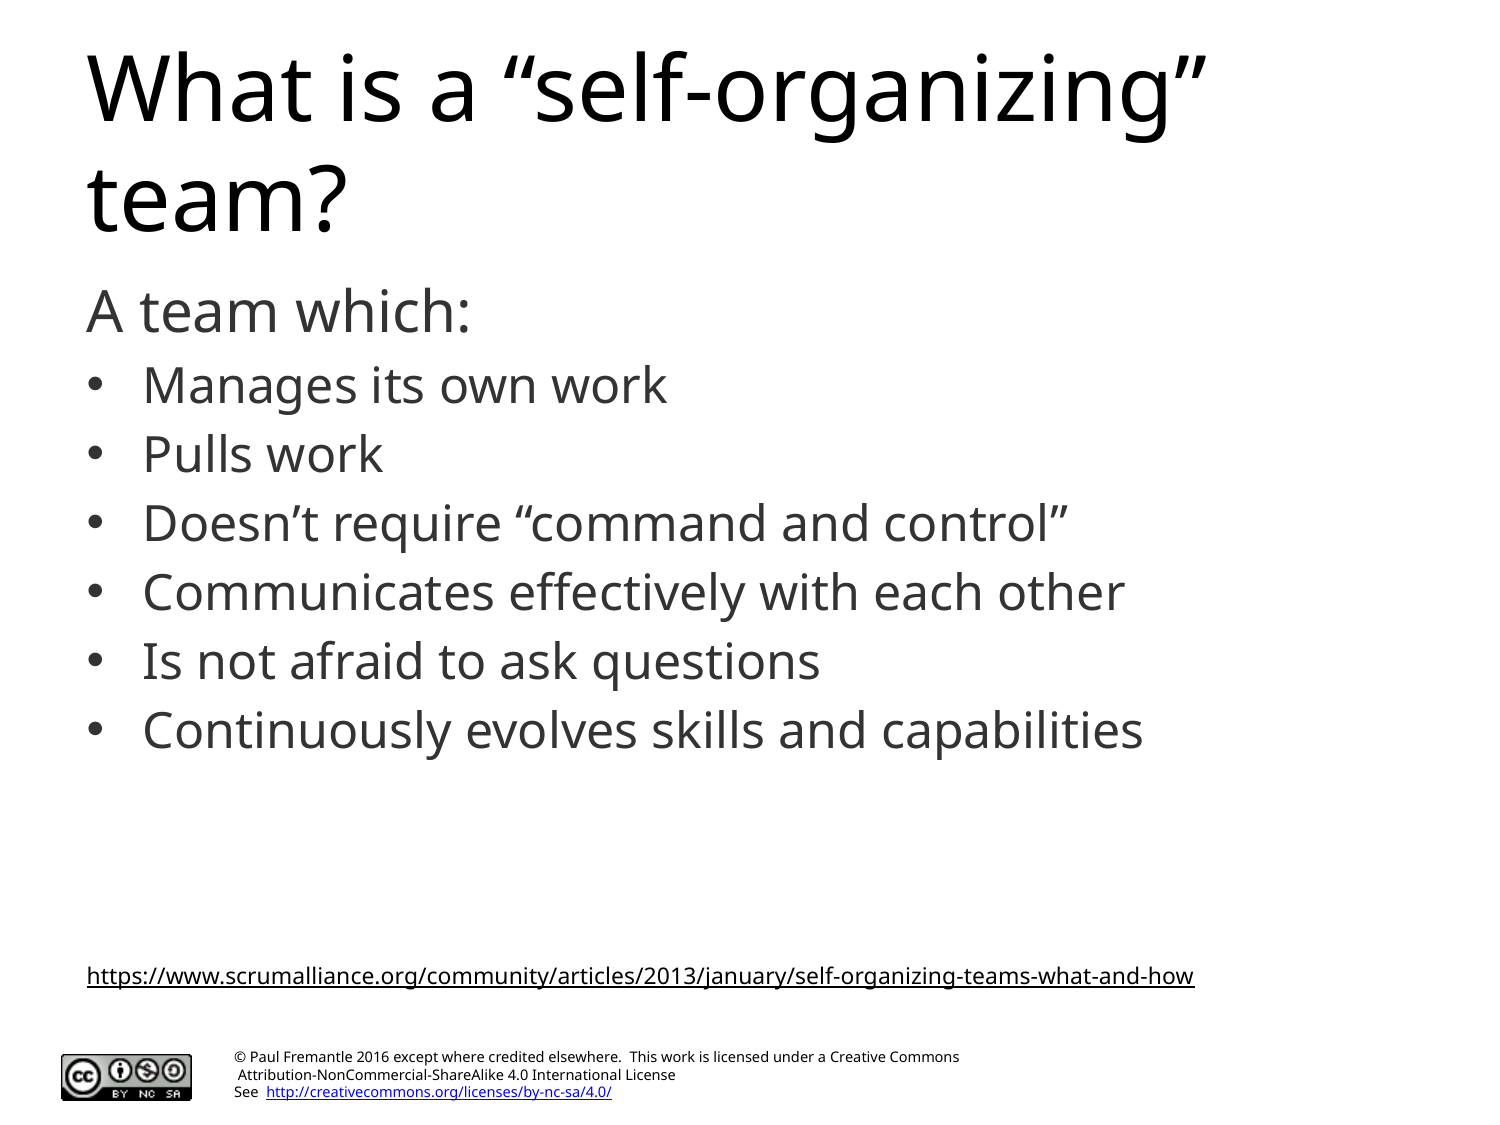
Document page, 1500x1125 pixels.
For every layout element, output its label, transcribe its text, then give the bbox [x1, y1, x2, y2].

title What is a “self-organizing” team? [71, 86, 1428, 193]
text_box https://www.scrumalliance.org/community/articles/2013/january/self-organizing-teams-what-and-how [71, 923, 1327, 1030]
list A team which: Manages its own work Pulls work Doesn’t require “command and control” Communicates effectively with each other Is not afraid to ask questions Continuously evolves skills and capabilities [71, 248, 1423, 992]
picture [61, 1054, 192, 1101]
